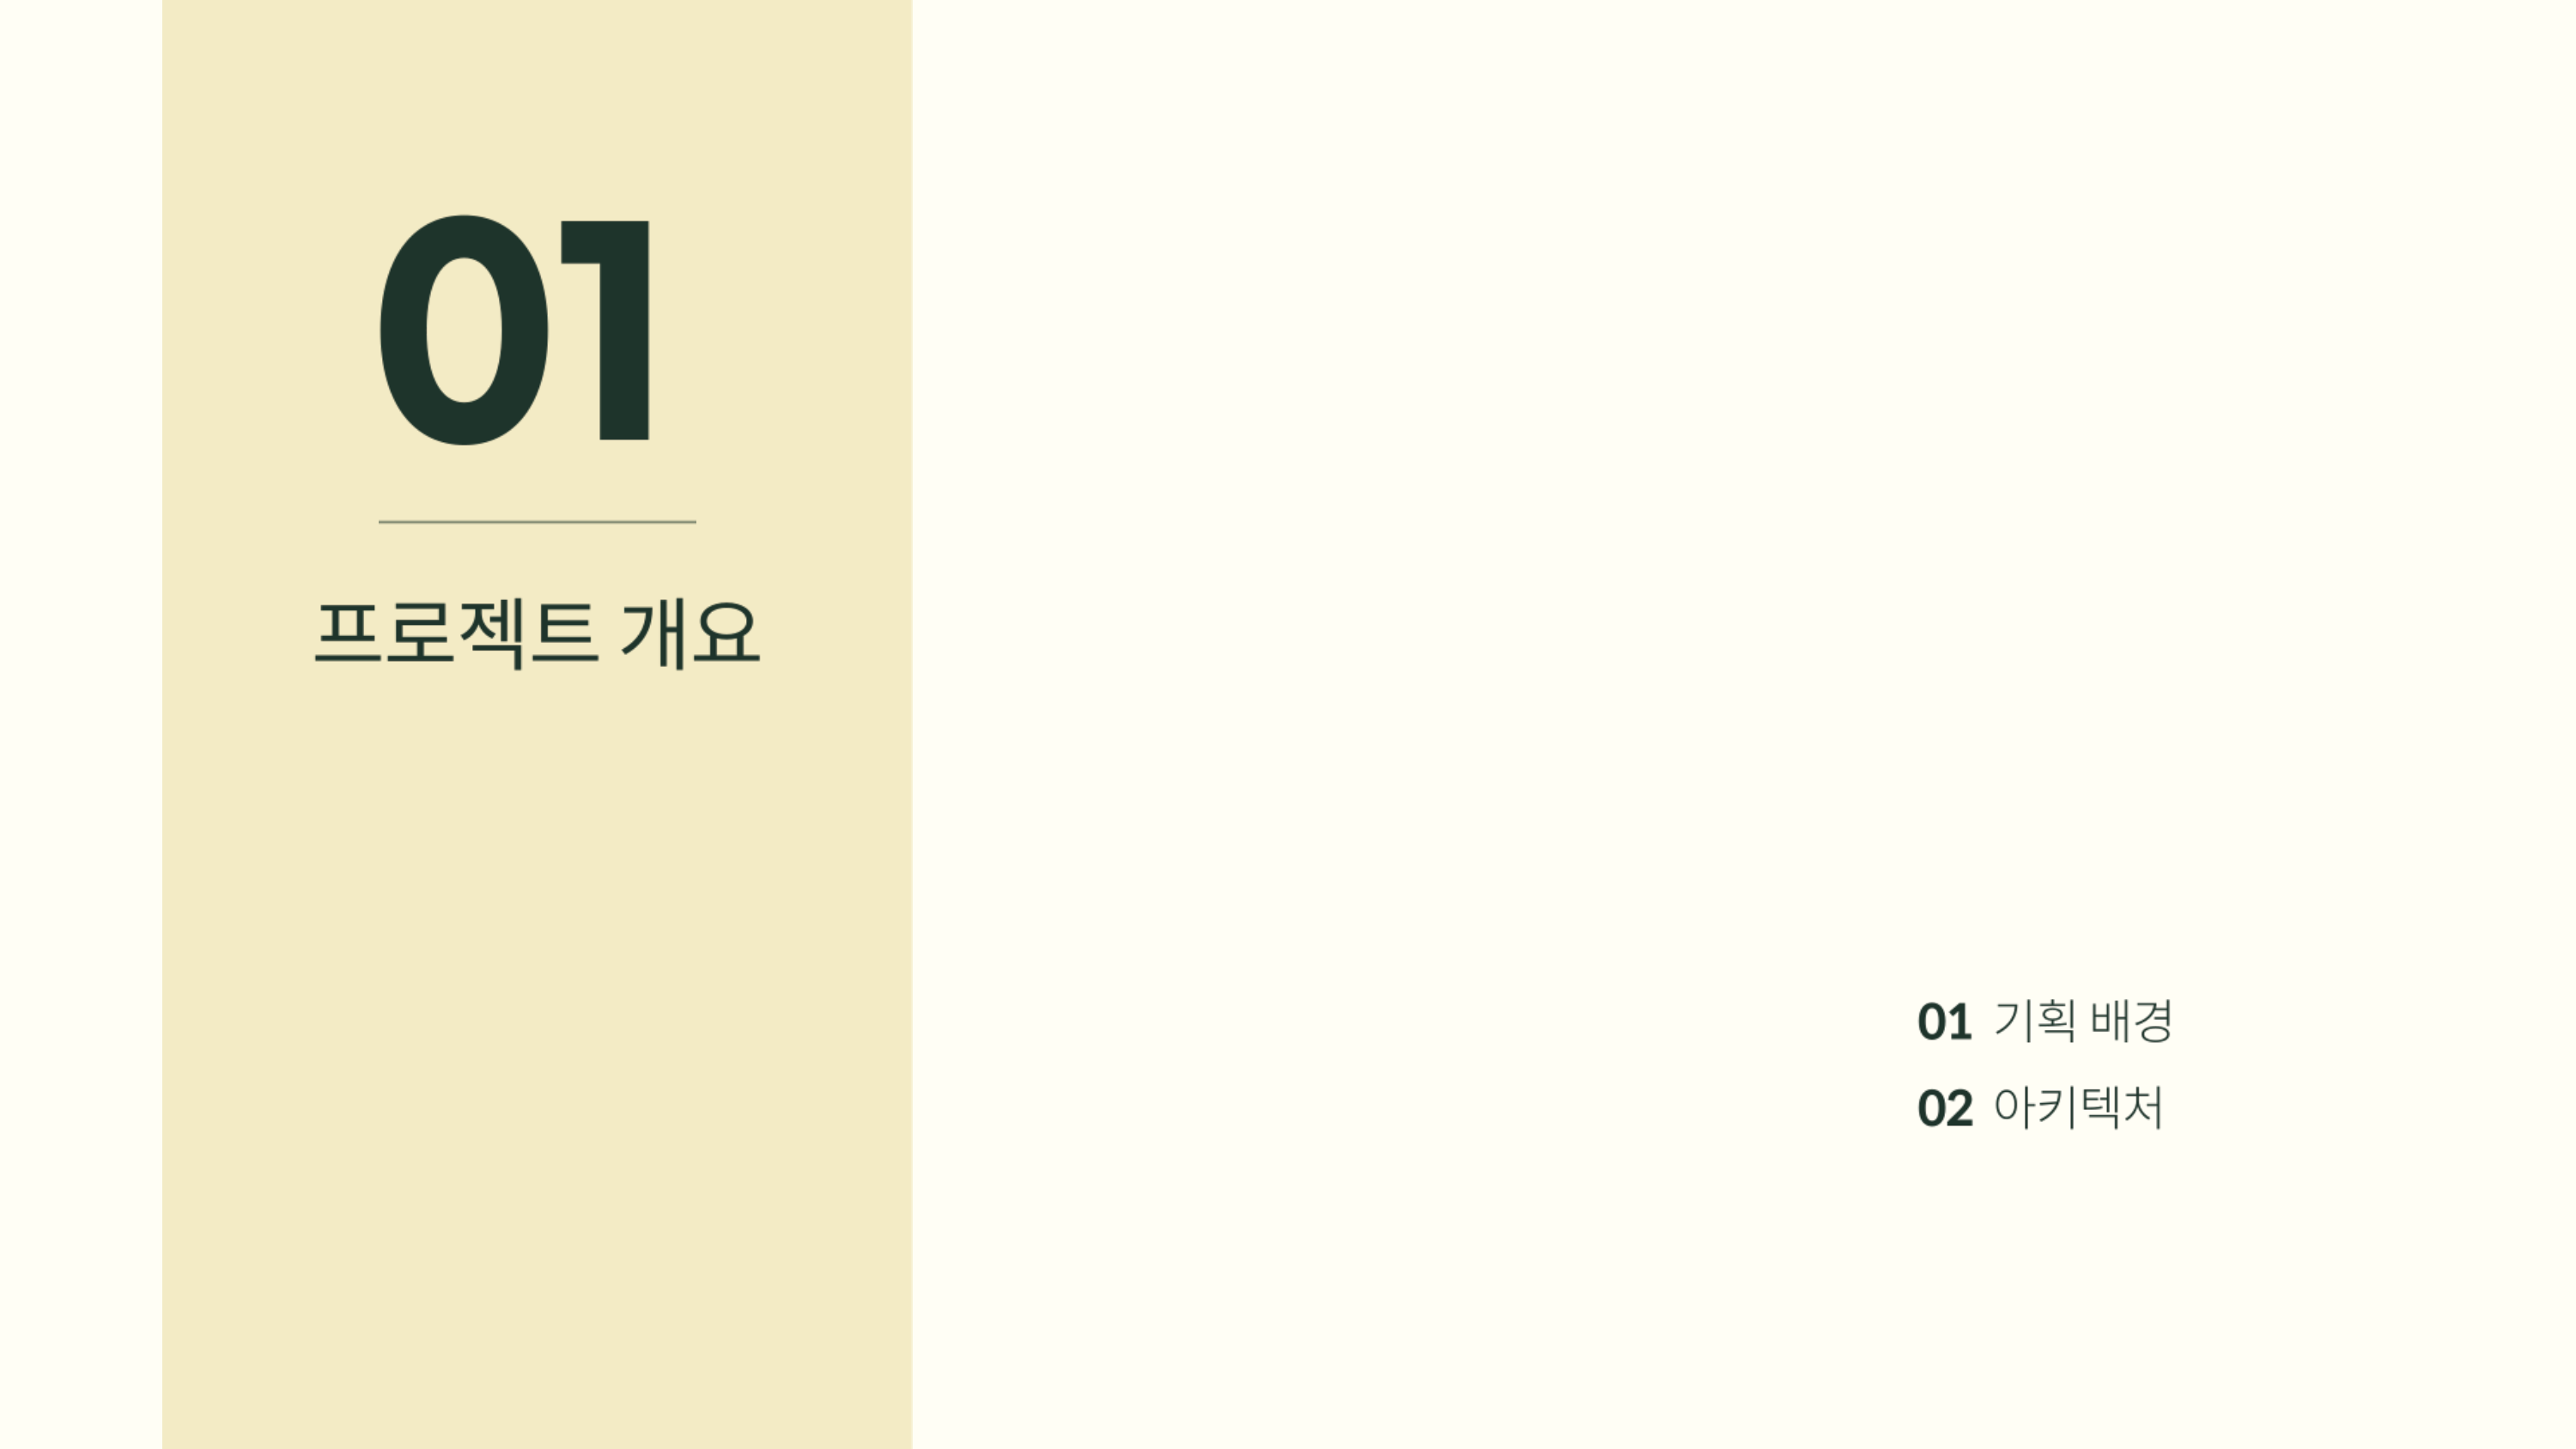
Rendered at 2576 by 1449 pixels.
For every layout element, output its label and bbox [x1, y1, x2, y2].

text_box [162, 0, 913, 1449]
picture [246, 129, 798, 708]
picture [1911, 979, 2198, 1163]
